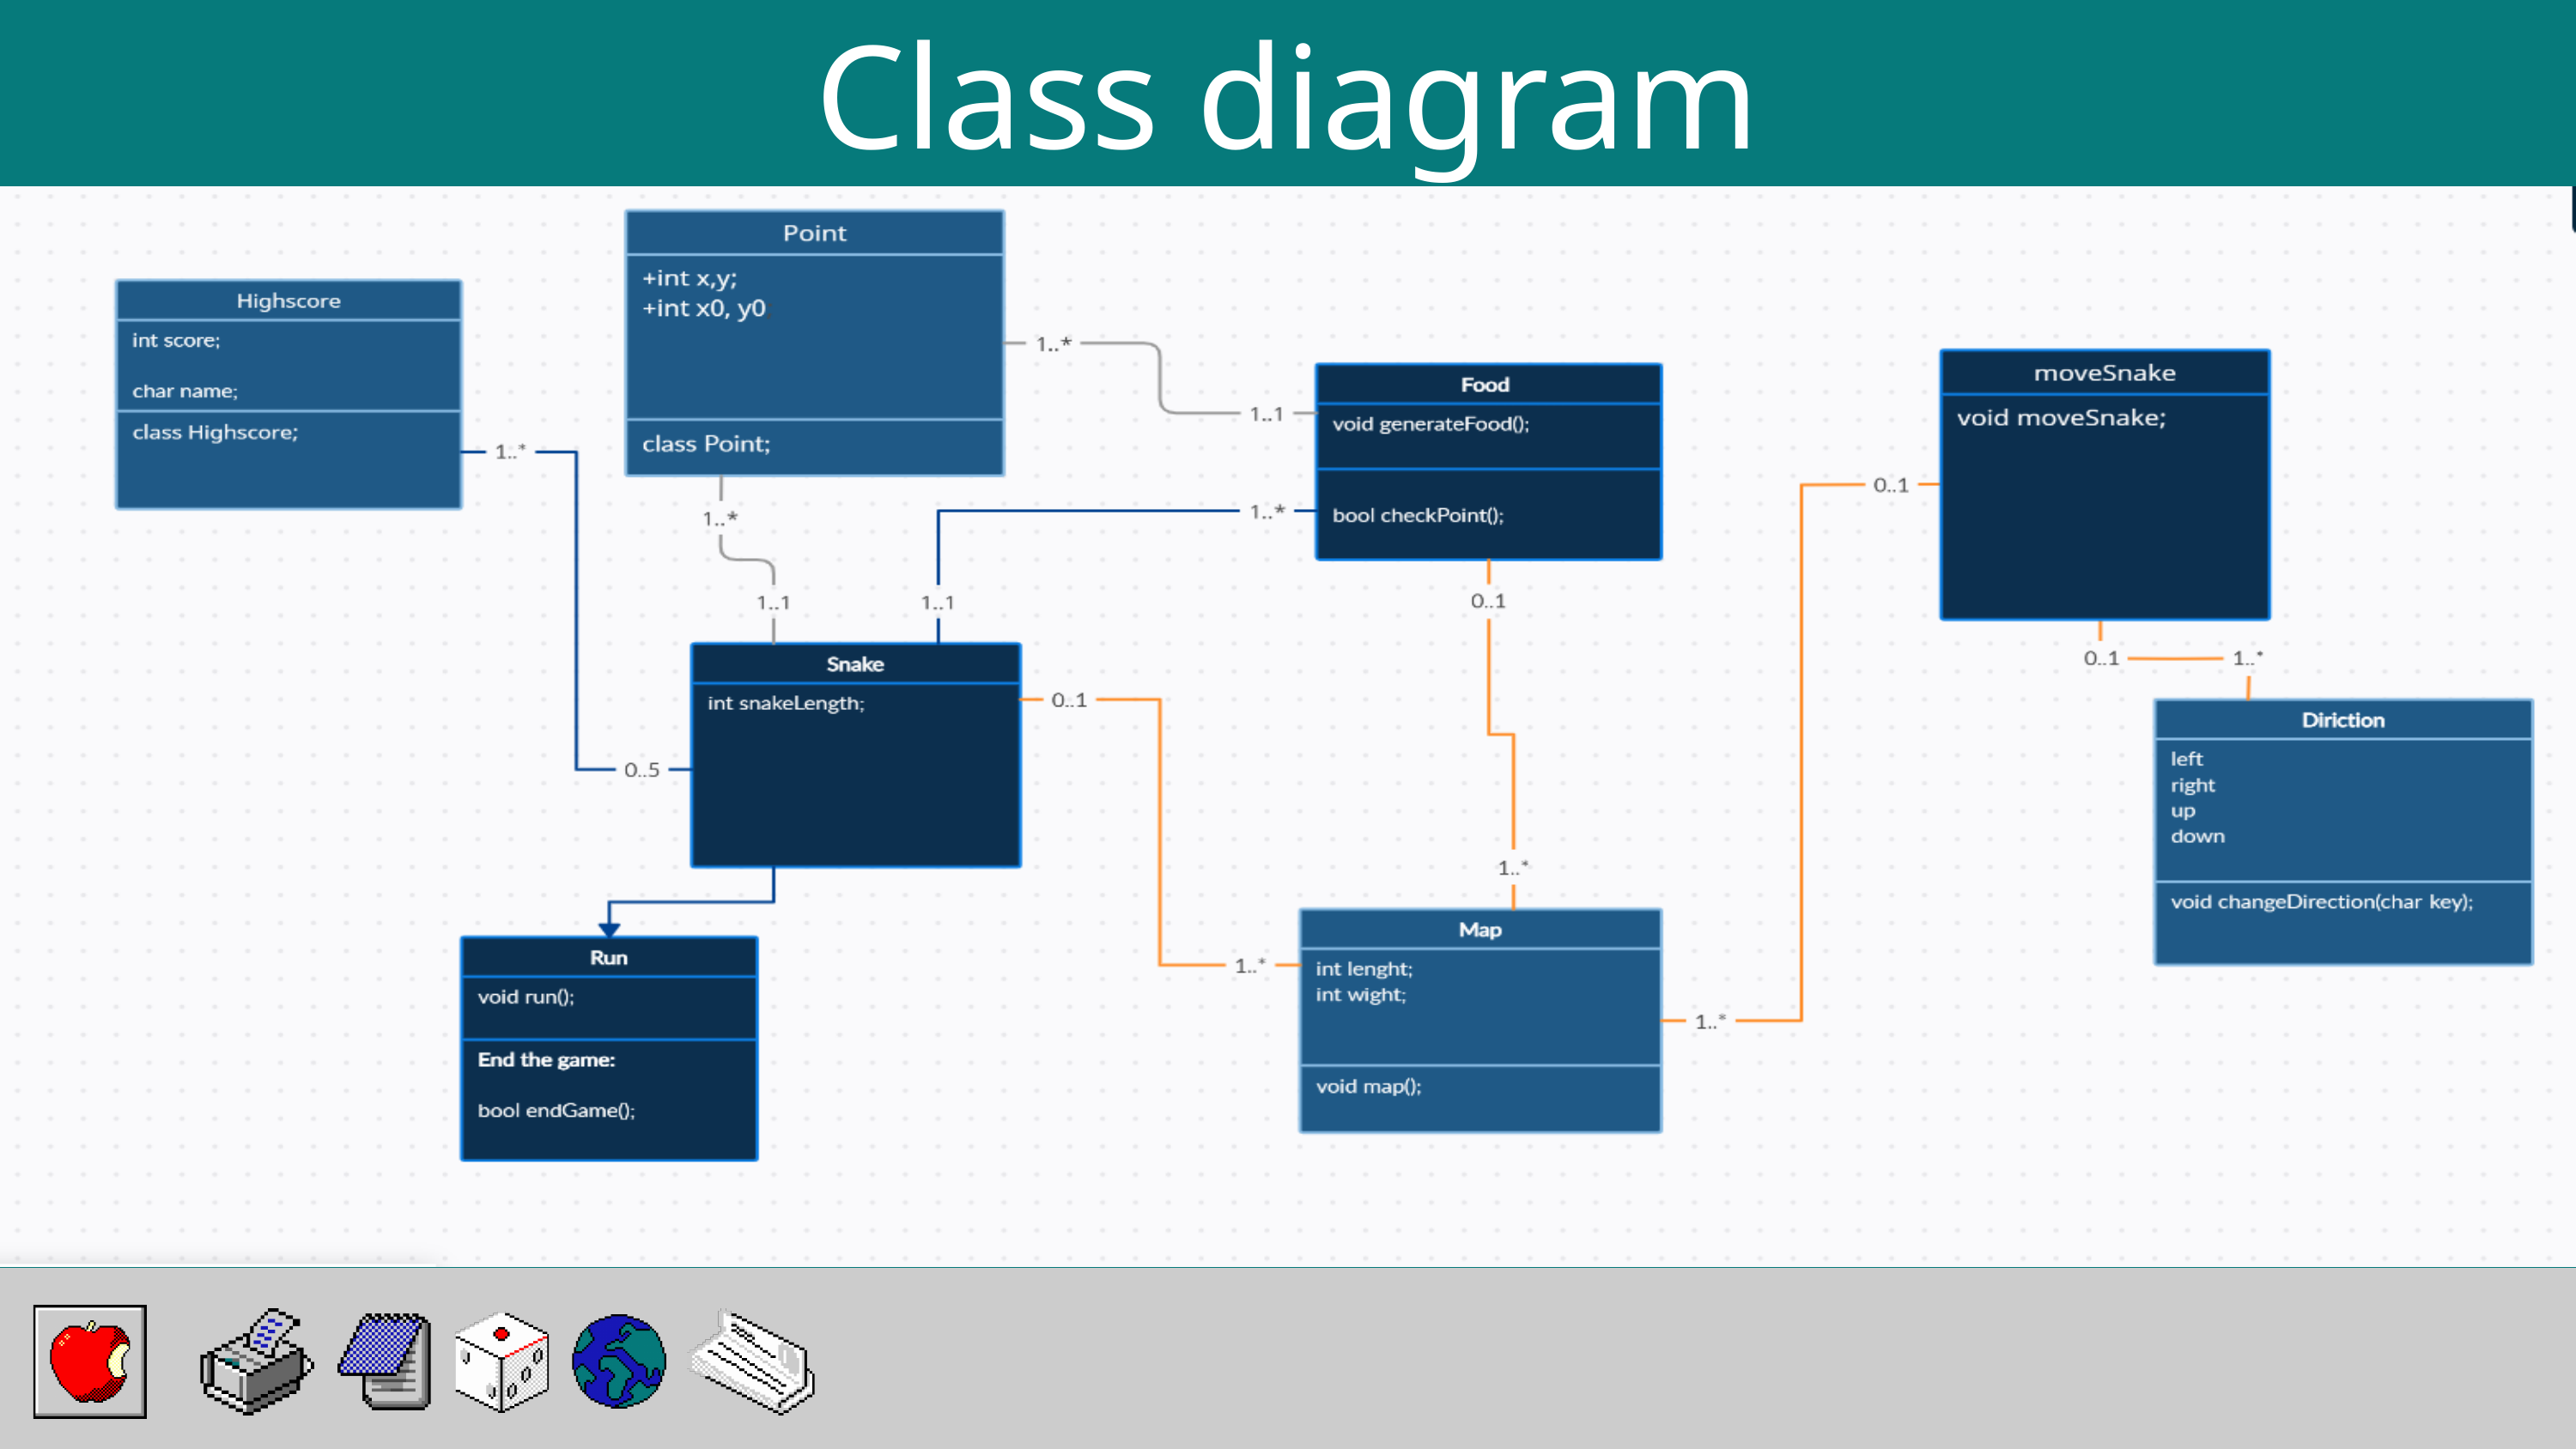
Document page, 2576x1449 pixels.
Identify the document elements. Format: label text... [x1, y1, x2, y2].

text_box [0, 1276, 2576, 1449]
picture [0, 185, 2576, 1267]
text_box Class diagram [0, 0, 2576, 185]
